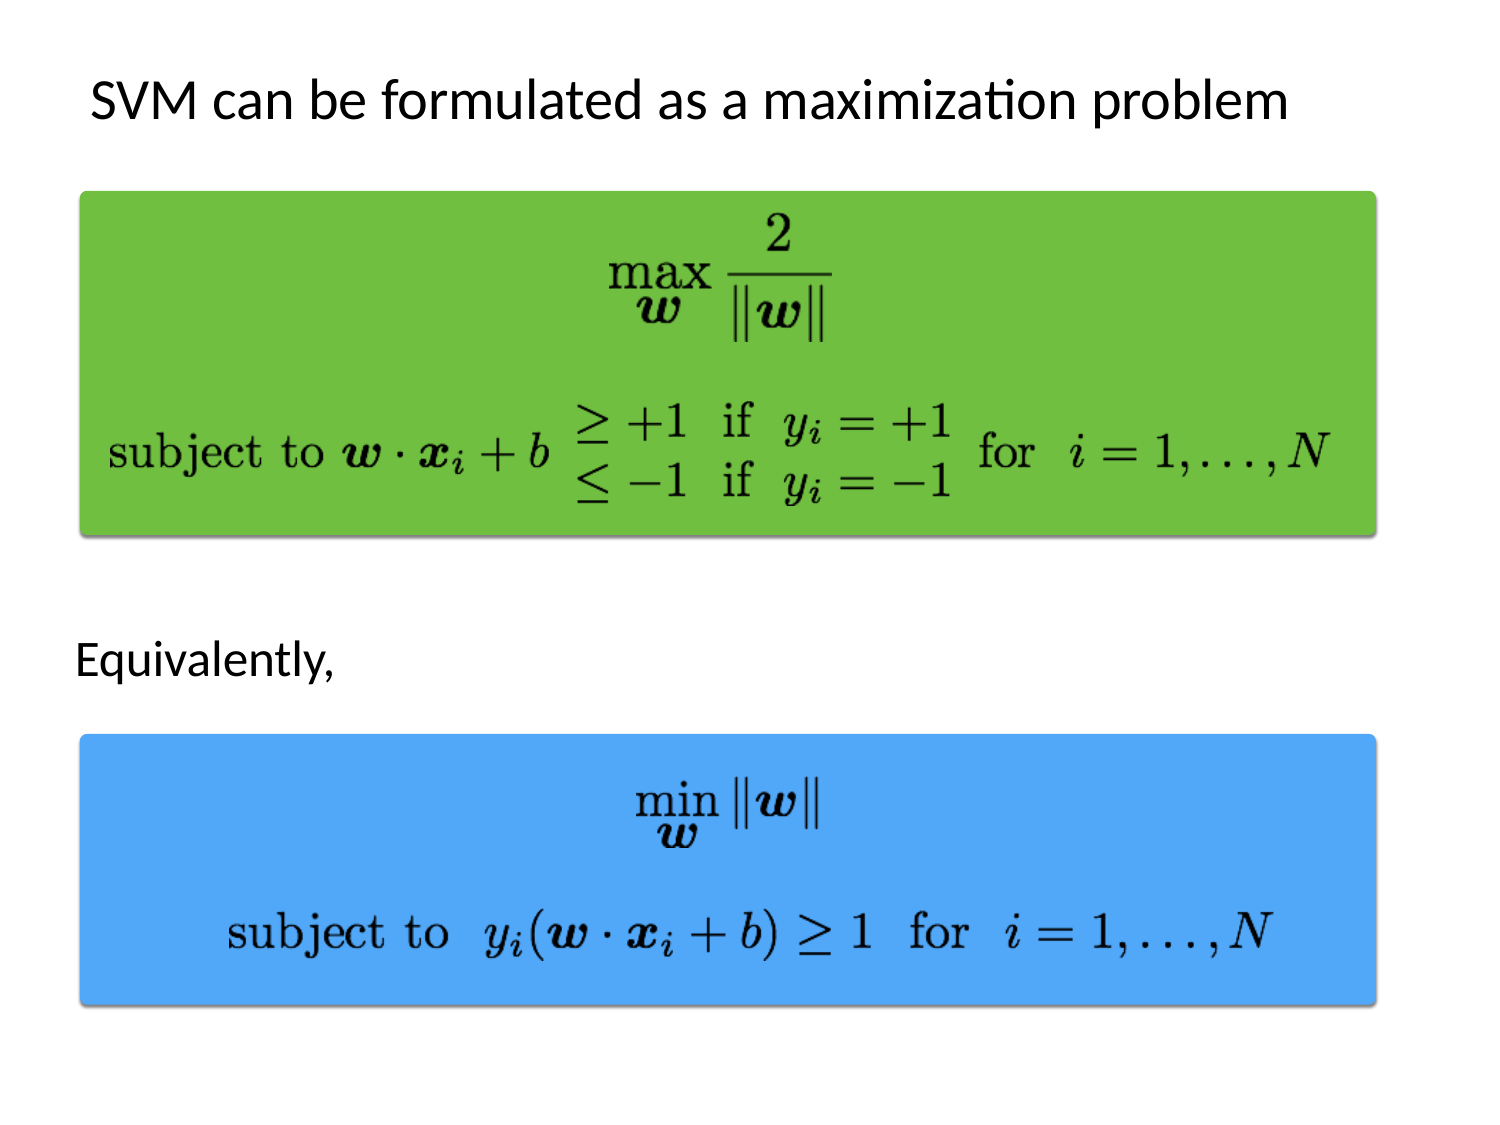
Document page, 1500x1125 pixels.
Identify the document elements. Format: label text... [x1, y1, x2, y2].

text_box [75, 189, 1381, 543]
text_box SVM can be formulated as a maximization problem [75, 53, 1422, 139]
text_box Equivalently, [73, 624, 367, 687]
picture [636, 776, 819, 848]
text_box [75, 732, 1381, 1012]
picture [229, 908, 1275, 961]
